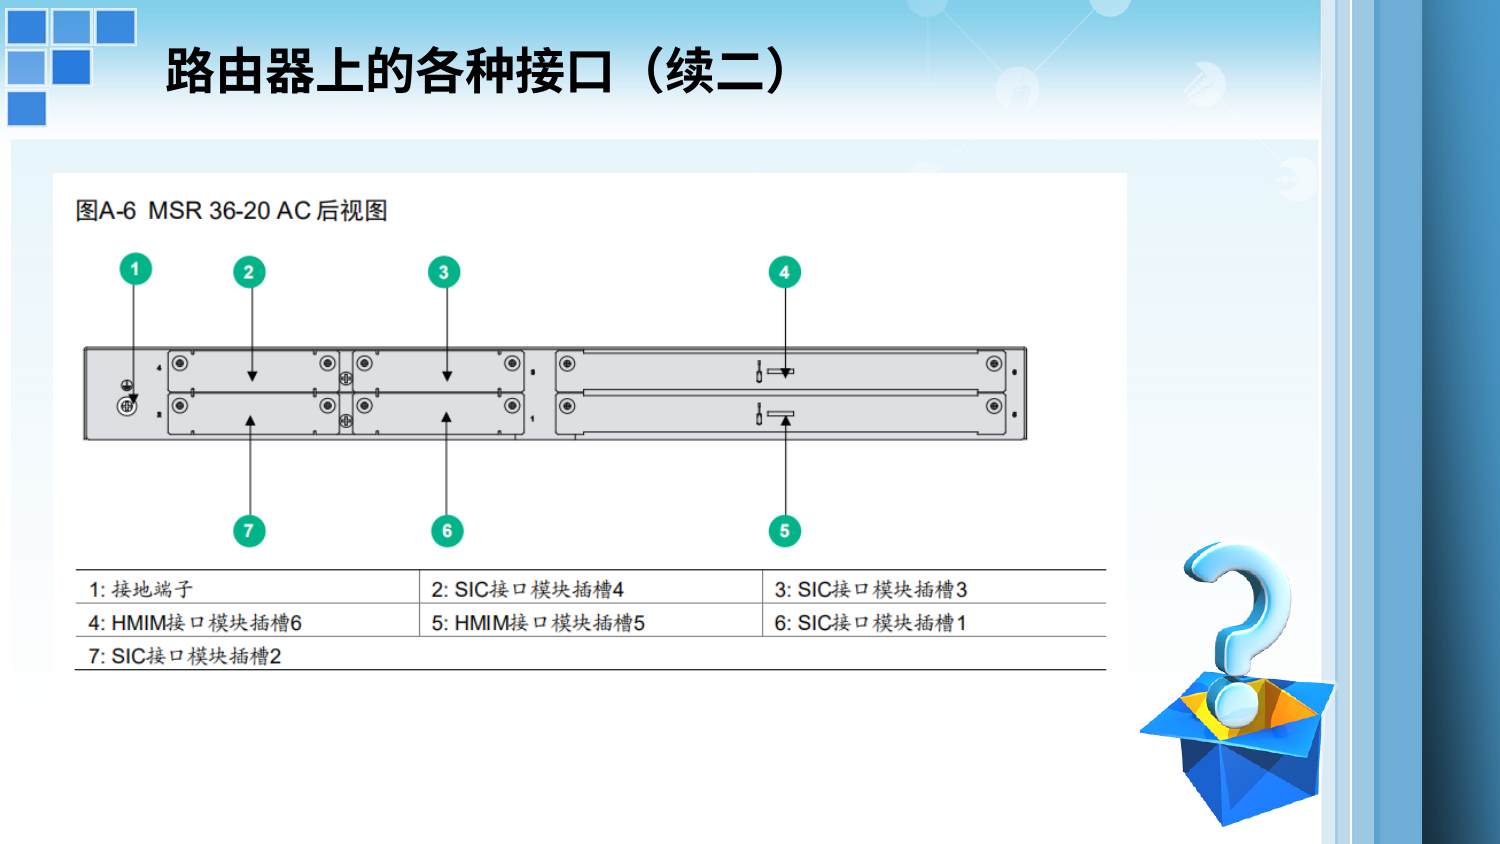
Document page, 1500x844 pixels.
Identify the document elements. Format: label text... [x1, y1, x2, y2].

title 路由器上的各种接口（续二） [150, 31, 950, 108]
picture [0, 0, 1500, 844]
